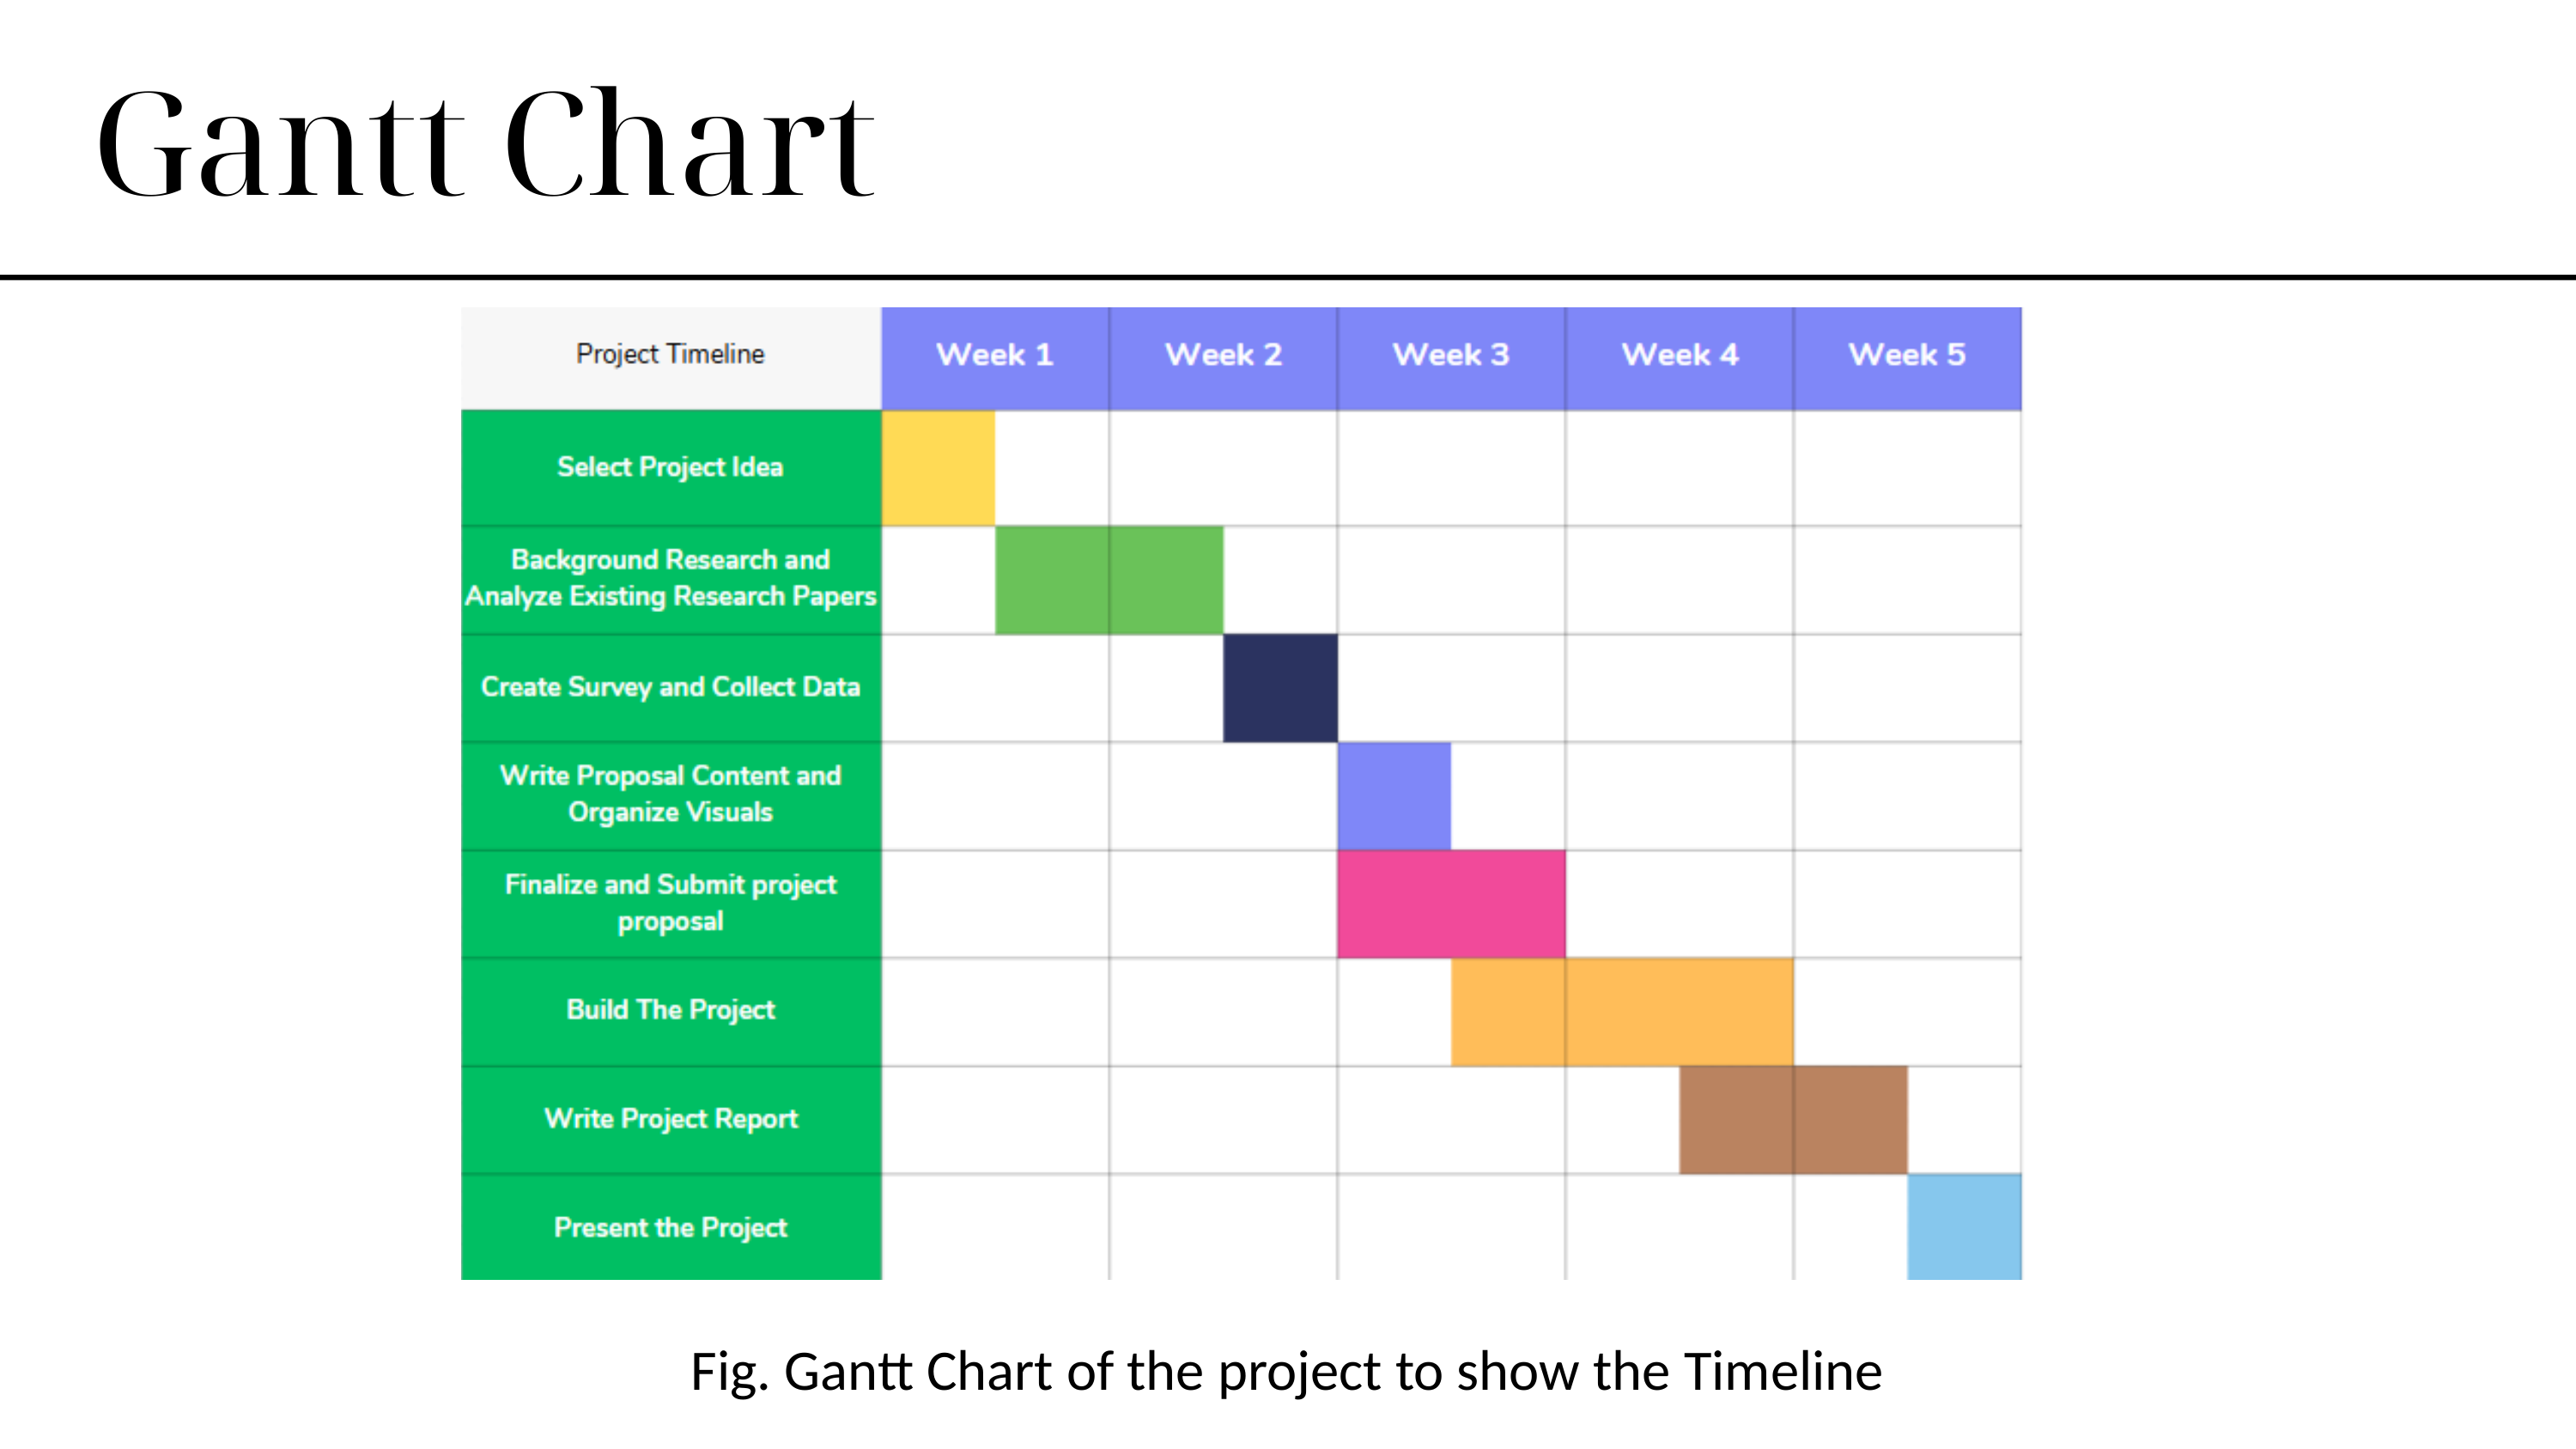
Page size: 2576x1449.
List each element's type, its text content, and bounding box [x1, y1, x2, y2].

picture [461, 307, 2026, 1280]
text_box Gantt Chart [92, 81, 1051, 224]
text_box Fig. Gantt Chart of the project to show the Timeline [677, 1326, 1899, 1408]
